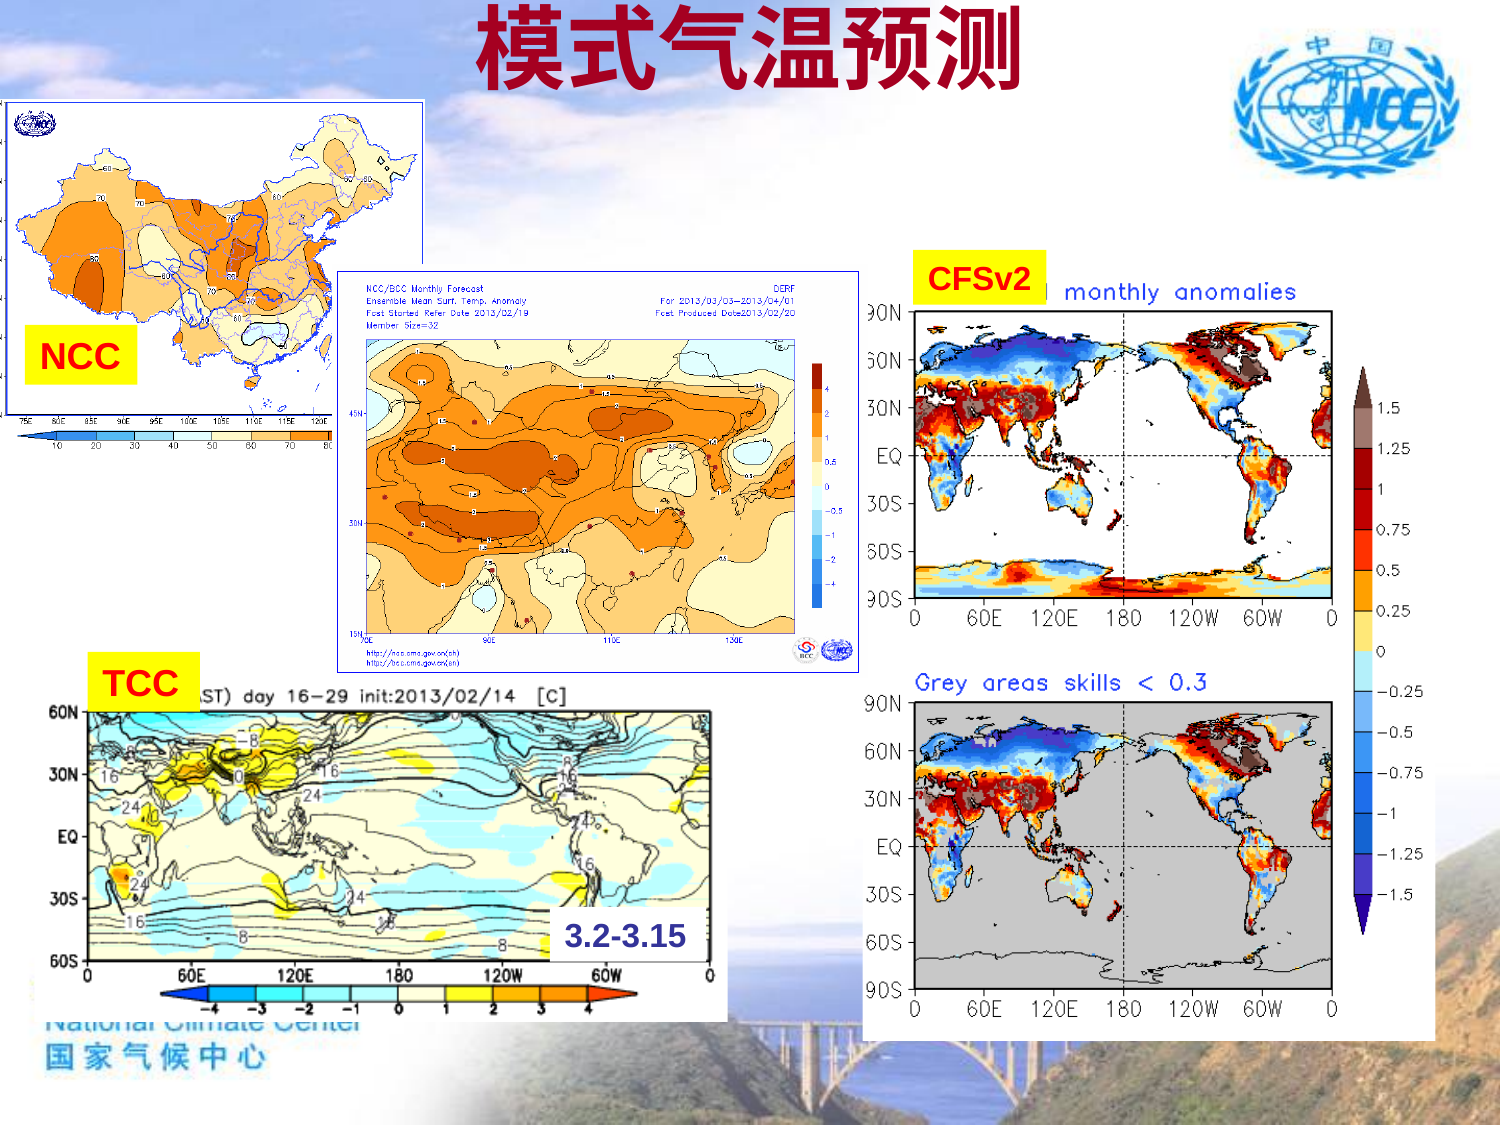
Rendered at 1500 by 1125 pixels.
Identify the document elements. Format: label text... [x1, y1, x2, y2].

text_box TCC [87, 651, 200, 673]
picture [0, 0, 1500, 1125]
title 模式气温预测 [75, 0, 1425, 93]
text_box CFSv2 [913, 249, 1047, 275]
